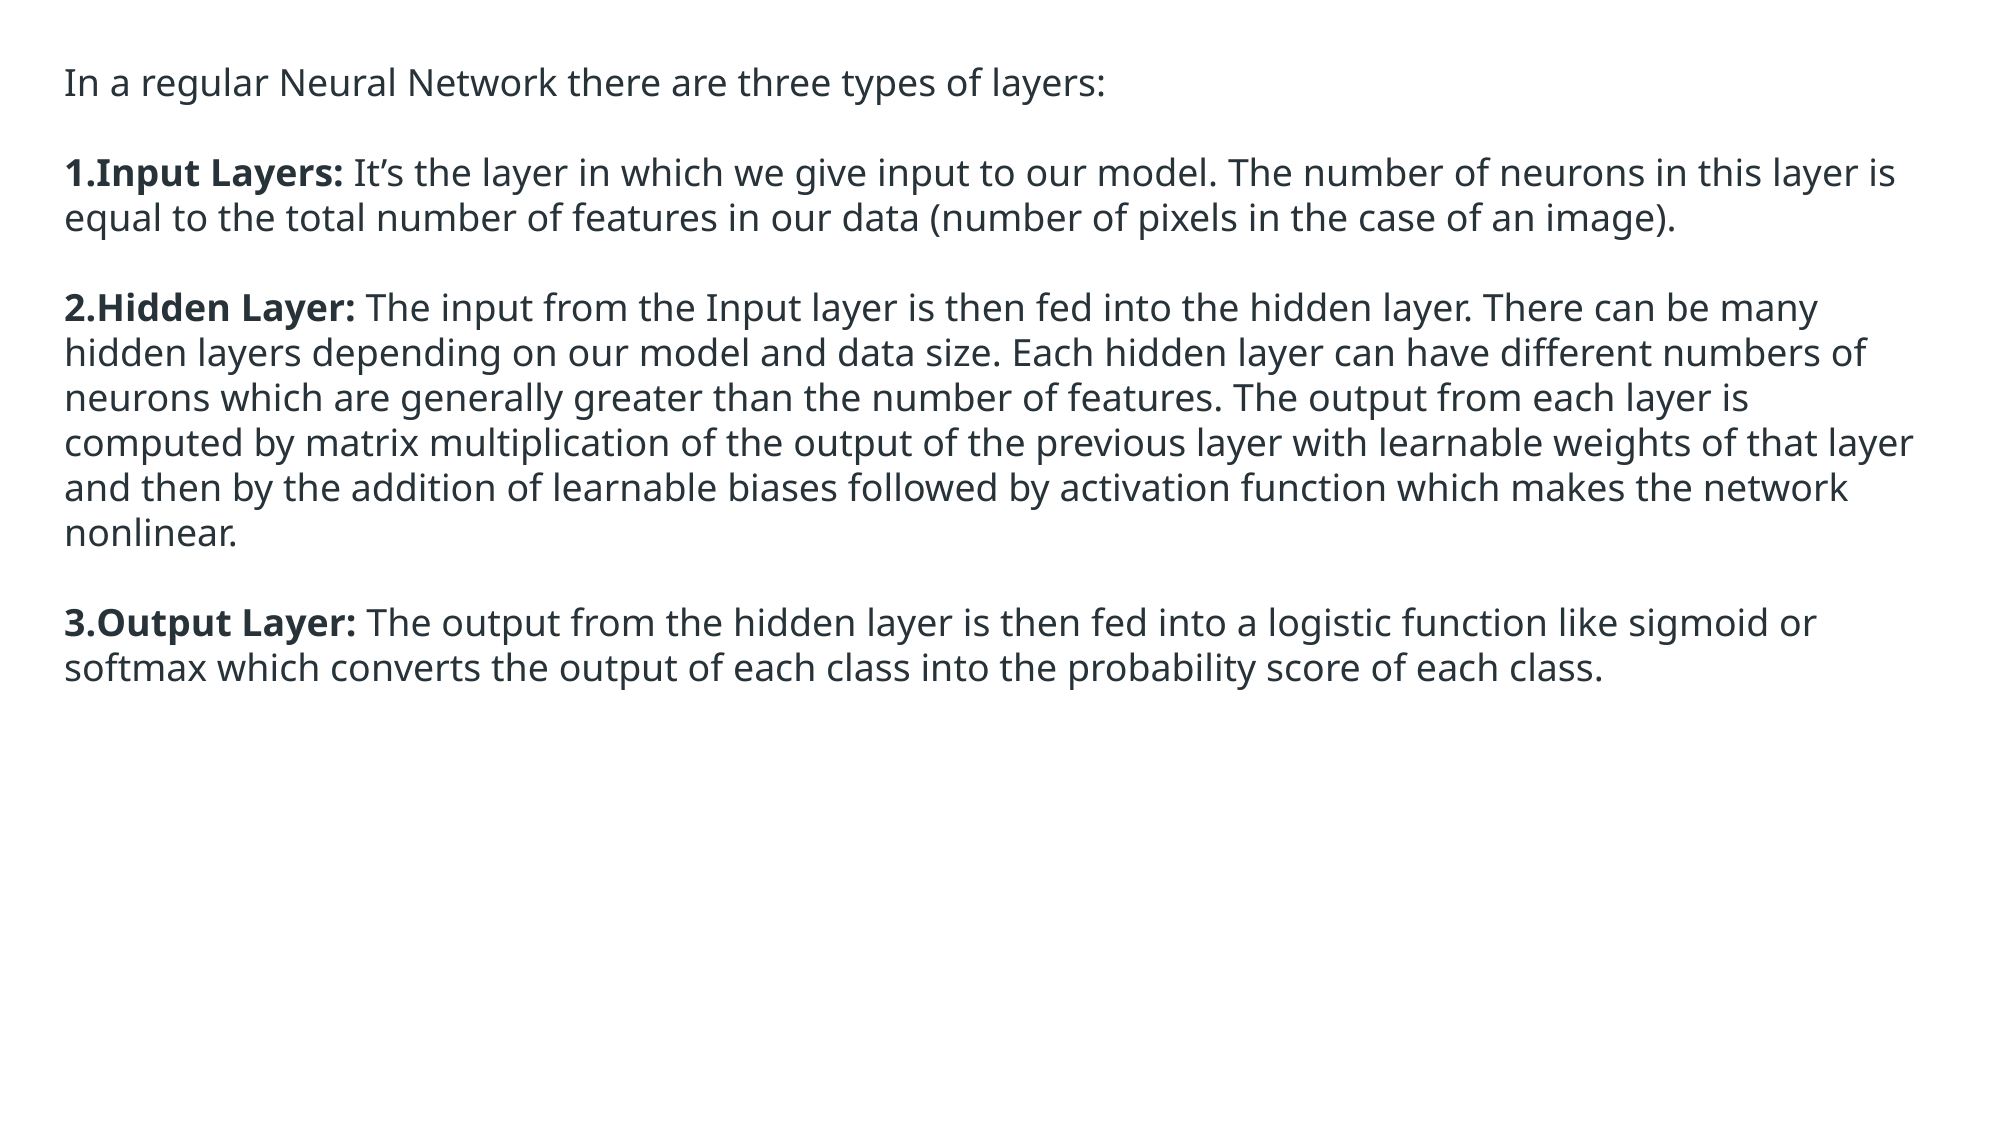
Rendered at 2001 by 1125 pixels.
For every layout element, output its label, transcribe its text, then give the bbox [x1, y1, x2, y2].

text_box In a regular Neural Network there are three types of layers: Input Layers: It’s the layer in which we give input to our model. The number of neurons in this layer is equal to the total number of features in our data (number of pixels in the case of an image). Hidden Layer: The input from the Input layer is then fed into the hidden layer. There can be many hidden layers depending on our model and data size. Each hidden layer can have different numbers of neurons which are generally greater than the number of features. The output from each layer is computed by matrix multiplication of the output of the previous layer with learnable weights of that layer and then by the addition of learnable biases followed by activation function which makes the network nonlinear. Output Layer: The output from the hidden layer is then fed into a logistic function like sigmoid or softmax which converts the output of each class into the probability score of each class. [49, 51, 1956, 696]
